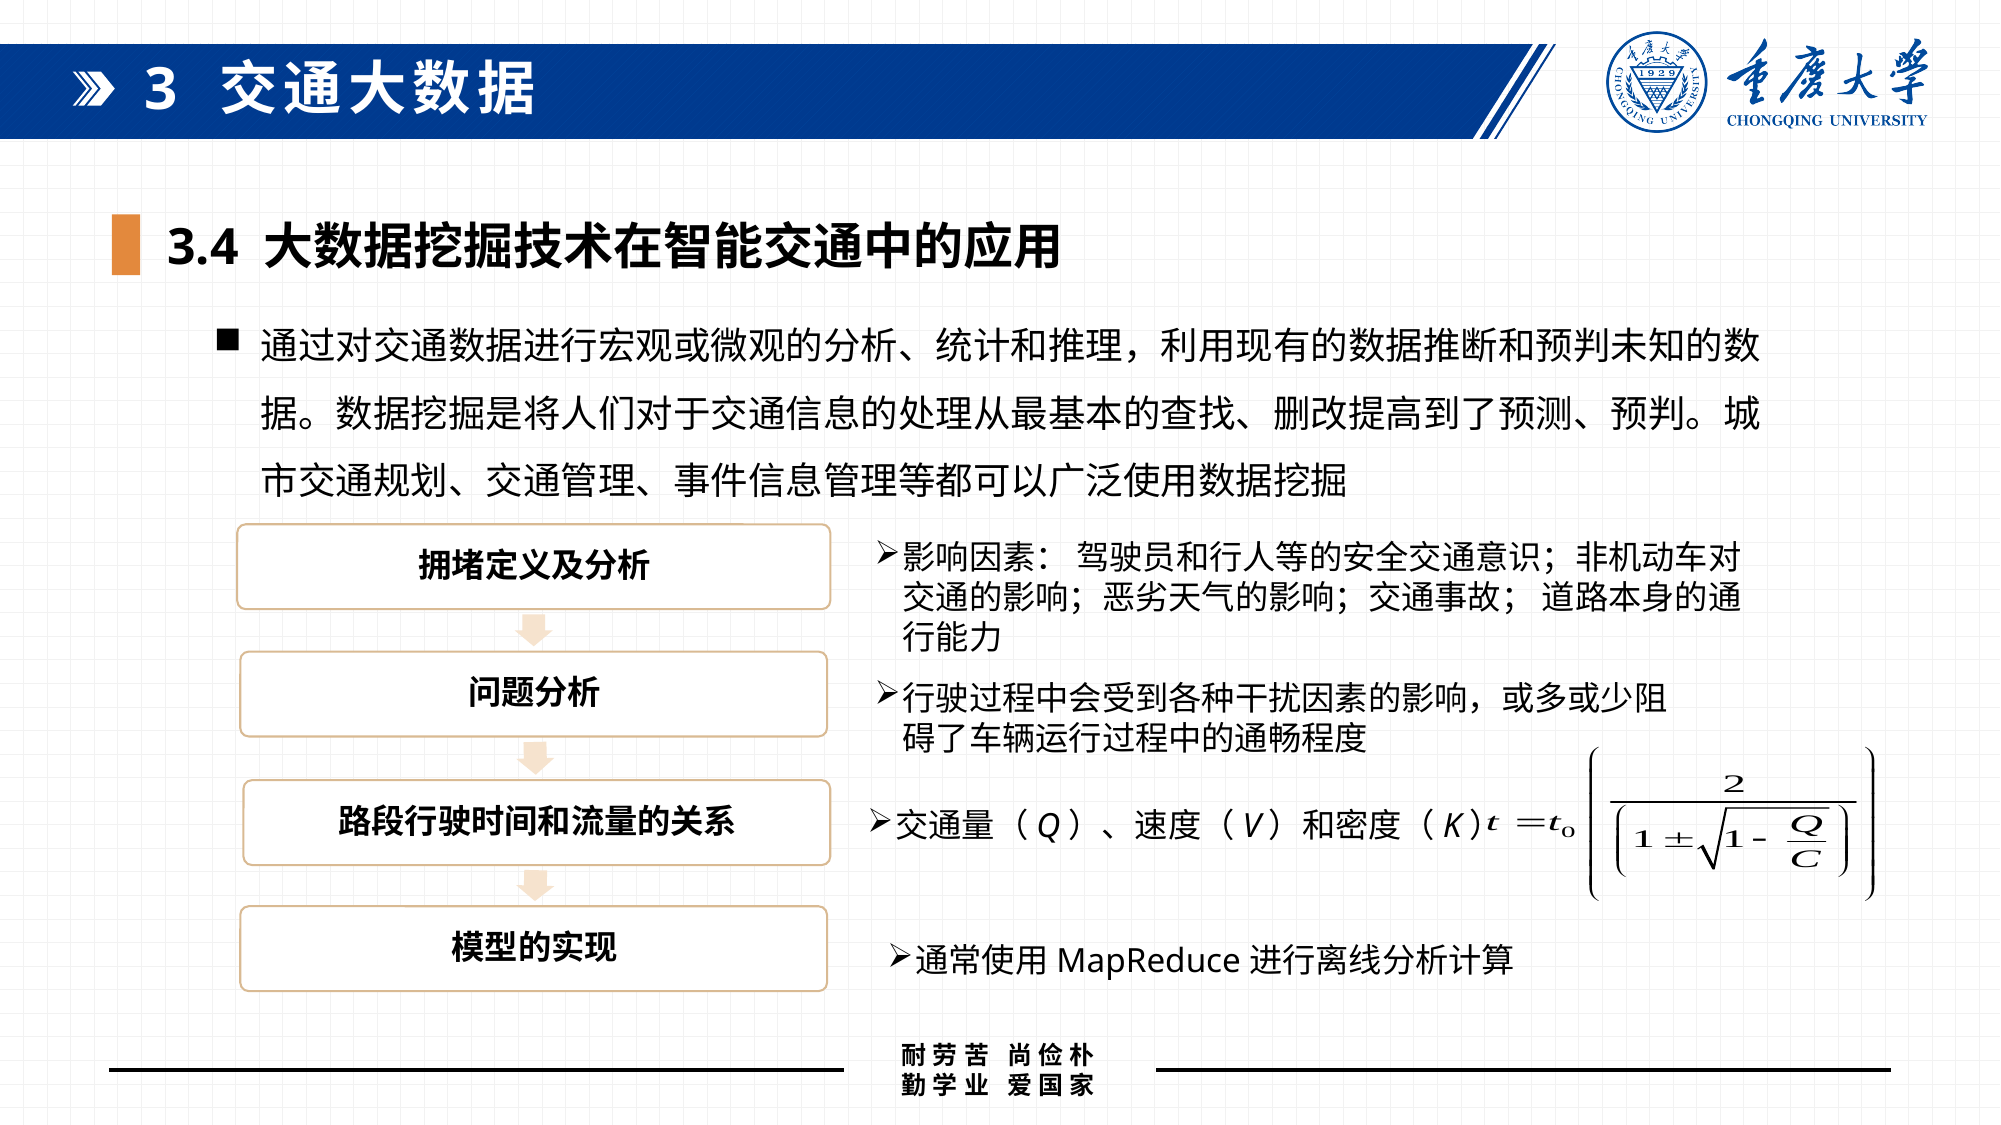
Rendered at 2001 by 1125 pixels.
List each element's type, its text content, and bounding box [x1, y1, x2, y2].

text_box 通过对交通数据进行宏观或微观的分析、统计和推理，利用现有的数据推断和预判未知的数据。数据挖掘是将人们对于交通信息的处理从最基本的查找、删改提高到了预测、预判。城市交通规划、交通管理、事件信息管理等都可以广泛使用数据挖掘 [199, 292, 1802, 510]
list 3.4 大数据挖掘技术在智能交通中的应用 [139, 213, 1891, 275]
text_box 影响因素： 驾驶员和行人等的安全交通意识；非机动车对交通的影响；恶劣天气的影响；交通事故； 道路本身的通行能力 [859, 529, 1770, 664]
list 3 交通大数据 [108, 51, 1356, 136]
text_box 交通量（Q）、速度（V）和密度（K） [852, 796, 1478, 852]
text_box 行驶过程中会受到各种干扰因素的影响，或多或少阻碍了车辆运行过程中的通畅程度 [859, 669, 1685, 764]
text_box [1478, 741, 1891, 908]
text_box 通常使用MapReduce进行离线分析计算 [872, 932, 1531, 987]
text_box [237, 524, 831, 992]
picture [1606, 31, 1928, 133]
